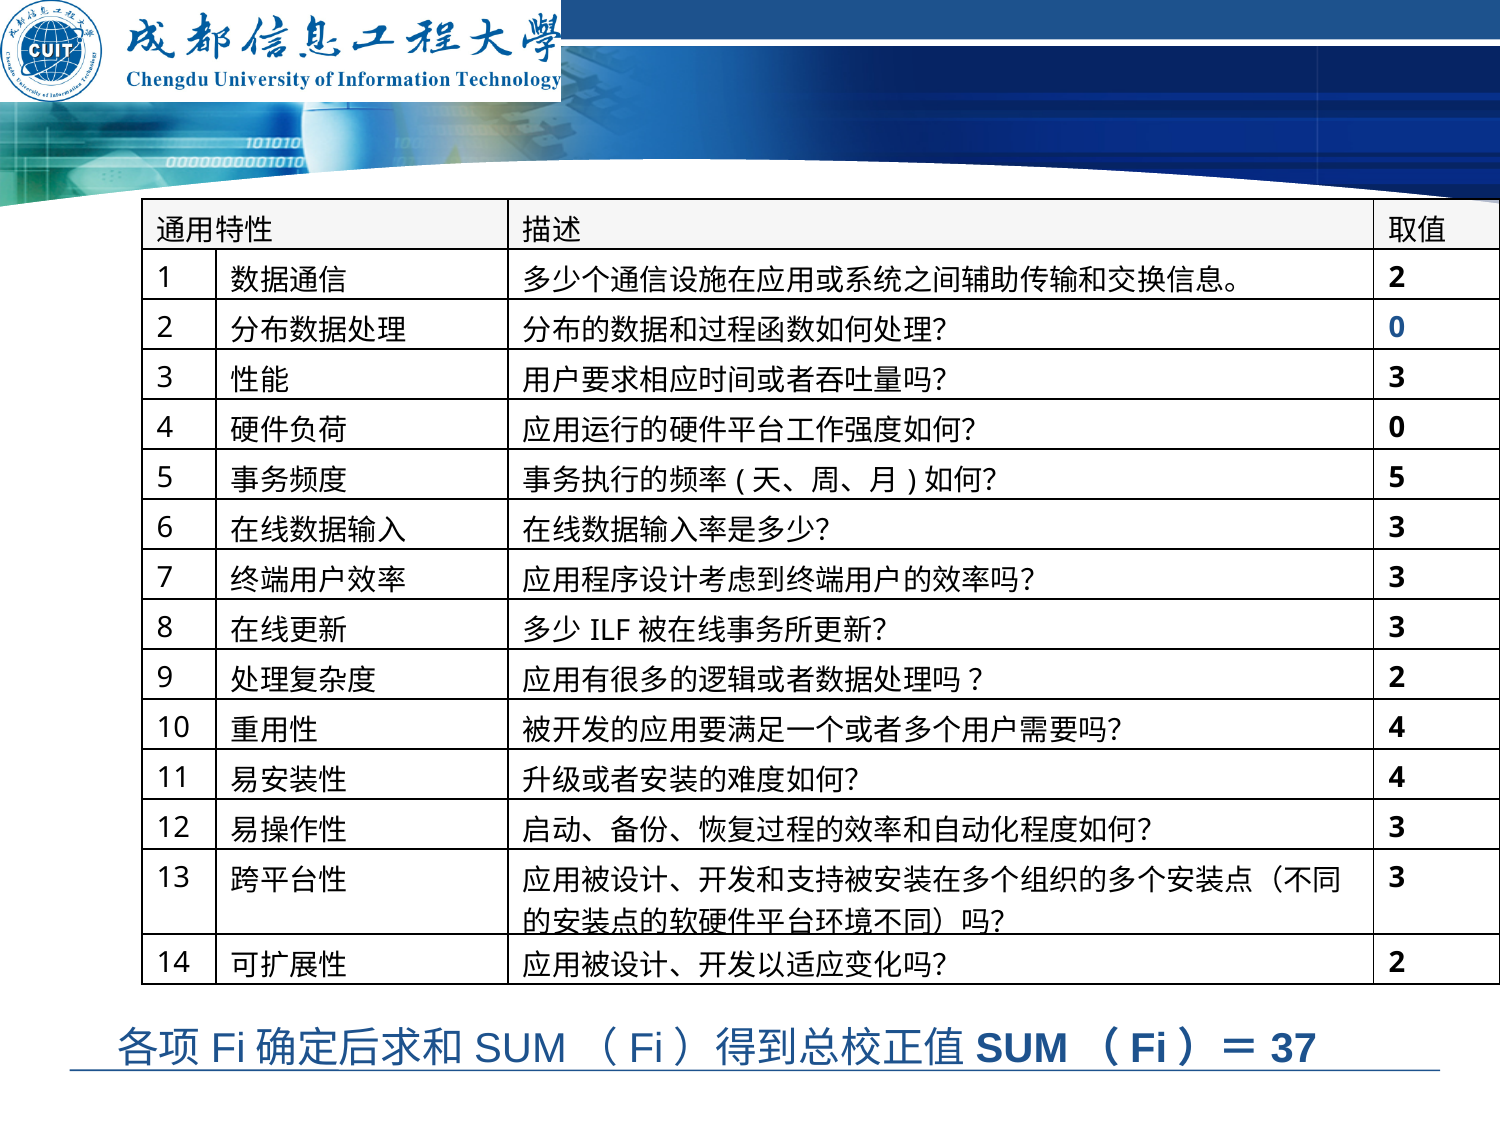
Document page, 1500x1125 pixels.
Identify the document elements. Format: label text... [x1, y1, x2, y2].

table_cell 3 [1374, 500, 1499, 548]
table_cell 2 [1374, 250, 1499, 298]
table_header 取值 [1374, 200, 1499, 248]
table_cell 升级或者安装的难度如何？ [509, 750, 1373, 798]
table_cell 重用性 [217, 700, 507, 748]
table_cell 跨平台性 [217, 850, 507, 933]
table_cell 处理复杂度 [217, 650, 507, 698]
table_cell 多少个通信设施在应用或系统之间辅助传输和交换信息。 [509, 250, 1373, 298]
table_cell 4 [143, 400, 215, 448]
table_cell 2 [1374, 650, 1499, 698]
table_cell 应用程序设计考虑到终端用户的效率吗？ [509, 550, 1373, 598]
table_cell 9 [143, 650, 215, 698]
table_cell 用户要求相应时间或者吞吐量吗？ [509, 350, 1373, 398]
table_cell 0 [1374, 300, 1499, 348]
picture [0, 0, 1500, 206]
table_cell 被开发的应用要满足一个或者多个用户需要吗？ [509, 700, 1373, 748]
table_cell 启动、备份、恢复过程的效率和自动化程度如何？ [509, 800, 1373, 848]
table_cell 12 [143, 800, 215, 848]
table_cell 在线更新 [217, 600, 507, 648]
text_box 各项Fi确定后求和SUM（Fi）得到总校正值SUM（Fi）＝37 [102, 1013, 1332, 1078]
table_cell 5 [143, 450, 215, 498]
table_cell 6 [143, 500, 215, 548]
table_cell 2 [1374, 935, 1499, 983]
table_cell 分布的数据和过程函数如何处理？ [509, 300, 1373, 348]
table_cell 3 [1374, 600, 1499, 648]
table_cell 事务执行的频率(天、周、月)如何？ [509, 450, 1373, 498]
table_cell 终端用户效率 [217, 550, 507, 598]
table_cell 可扩展性 [217, 935, 507, 983]
table_cell 7 [143, 550, 215, 598]
table_cell 硬件负荷 [217, 400, 507, 448]
table_cell 应用运行的硬件平台工作强度如何？ [509, 400, 1373, 448]
table_cell 性能 [217, 350, 507, 398]
table_cell 应用有很多的逻辑或者数据处理吗 ？ [509, 650, 1373, 698]
table_cell 分布数据处理 [217, 300, 507, 348]
table_cell 3 [143, 350, 215, 398]
table_cell 10 [143, 700, 215, 748]
table_header 通用特性 [143, 200, 507, 248]
table_cell 13 [143, 850, 215, 933]
table_cell 3 [1374, 350, 1499, 398]
table_cell 4 [1374, 700, 1499, 748]
table_cell 在线数据输入率是多少？ [509, 500, 1373, 548]
table_cell 易安装性 [217, 750, 507, 798]
table_cell 应用被设计、开发和支持被安装在多个组织的多个安装点（不同的安装点的软硬件平台环境不同）吗？ [509, 850, 1373, 933]
table_cell 3 [1374, 800, 1499, 848]
table_cell 5 [1374, 450, 1499, 498]
table_cell 2 [143, 300, 215, 348]
table_cell 14 [143, 935, 215, 983]
table_cell 3 [1374, 550, 1499, 598]
table_cell 0 [1374, 400, 1499, 448]
table_cell 4 [1374, 750, 1499, 798]
table_header 描述 [509, 200, 1373, 248]
table_cell 11 [143, 750, 215, 798]
table_cell 8 [143, 600, 215, 648]
table_cell 1 [143, 250, 215, 298]
table_cell 事务频度 [217, 450, 507, 498]
table_cell 易操作性 [217, 800, 507, 848]
table_cell 数据通信 [217, 250, 507, 298]
table_cell 应用被设计、开发以适应变化吗？ [509, 935, 1373, 983]
table_cell 多少ILF被在线事务所更新？ [509, 600, 1373, 648]
table_cell 在线数据输入 [217, 500, 507, 548]
table_cell 3 [1374, 850, 1499, 933]
